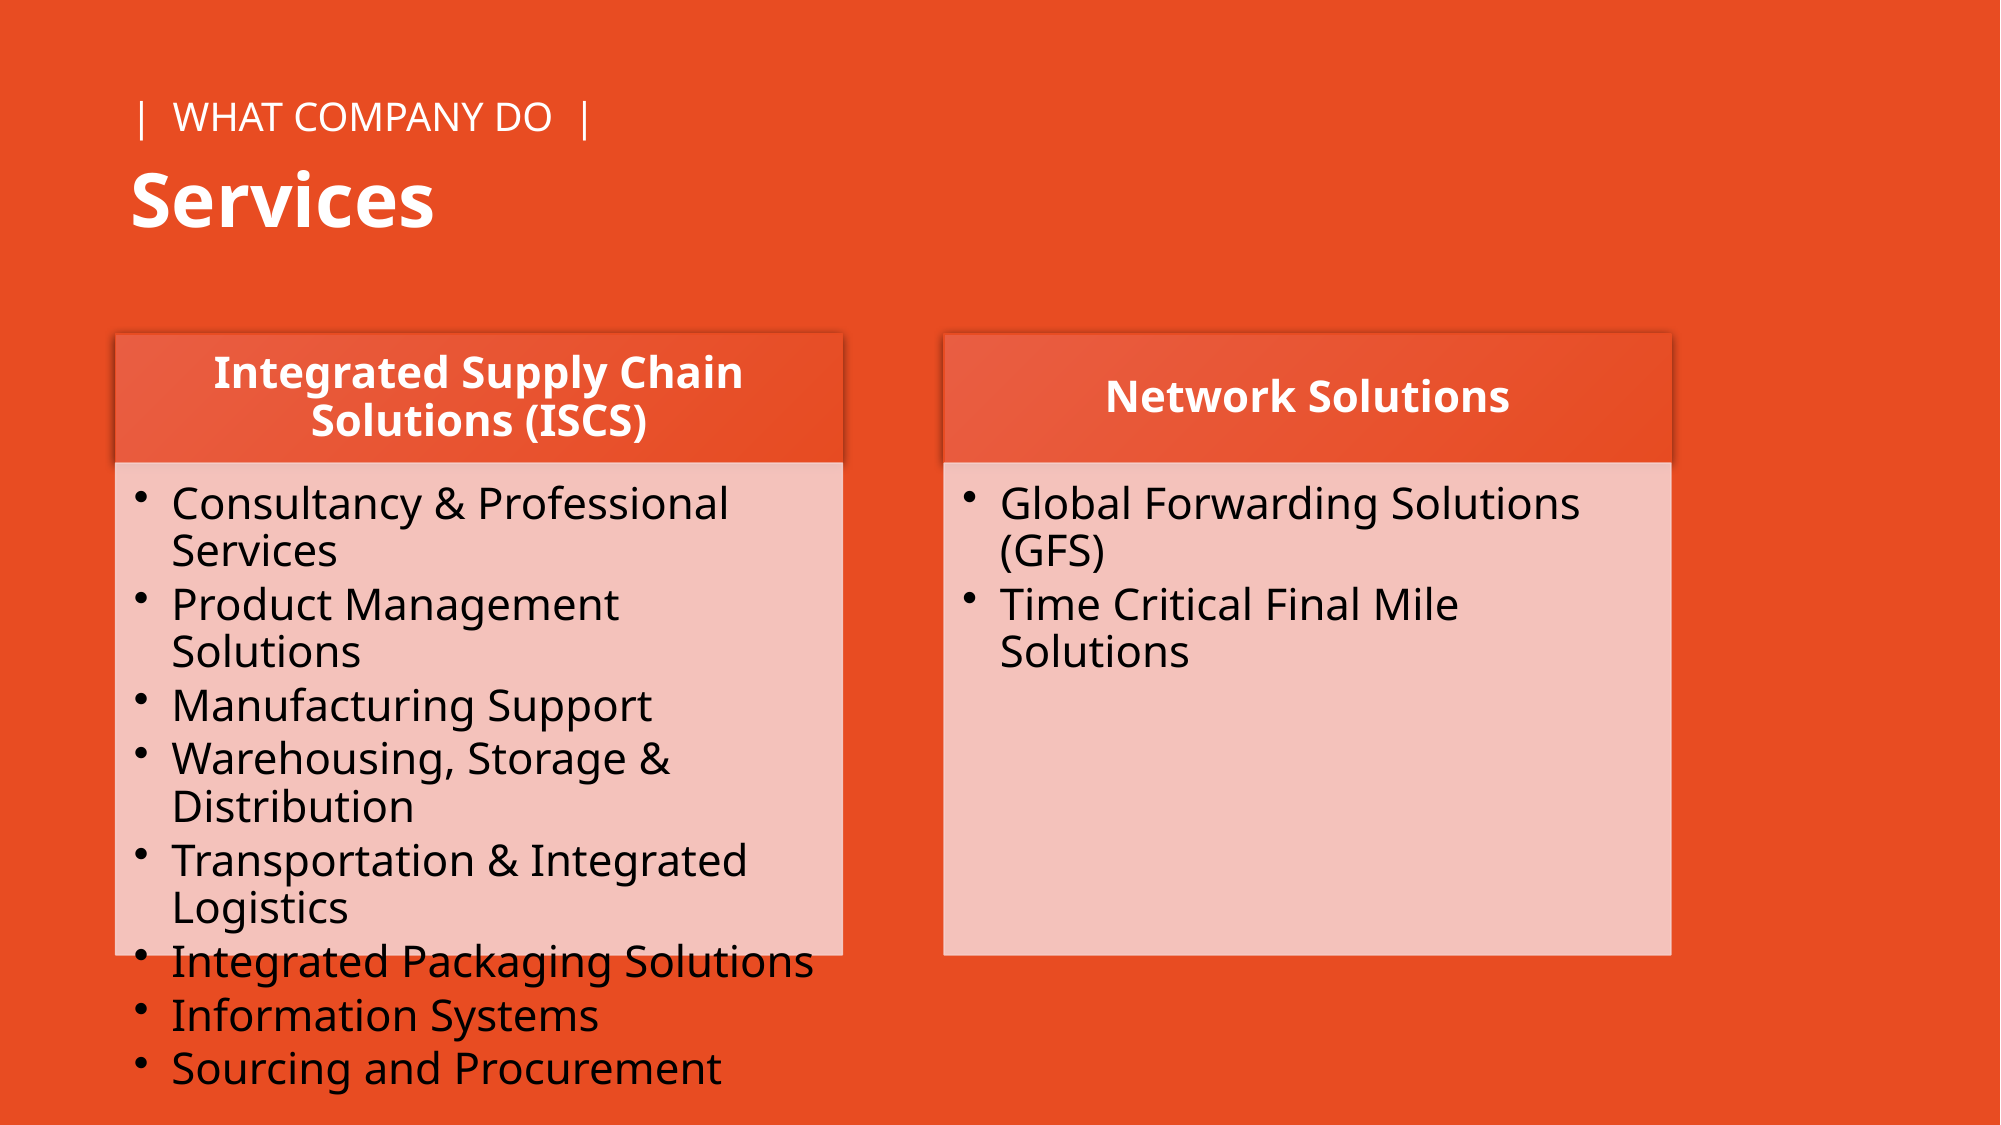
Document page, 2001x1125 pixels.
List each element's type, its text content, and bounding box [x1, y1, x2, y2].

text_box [115, 277, 1672, 1012]
subtitle | WHAT COMPANY DO | Services [115, 91, 1830, 278]
